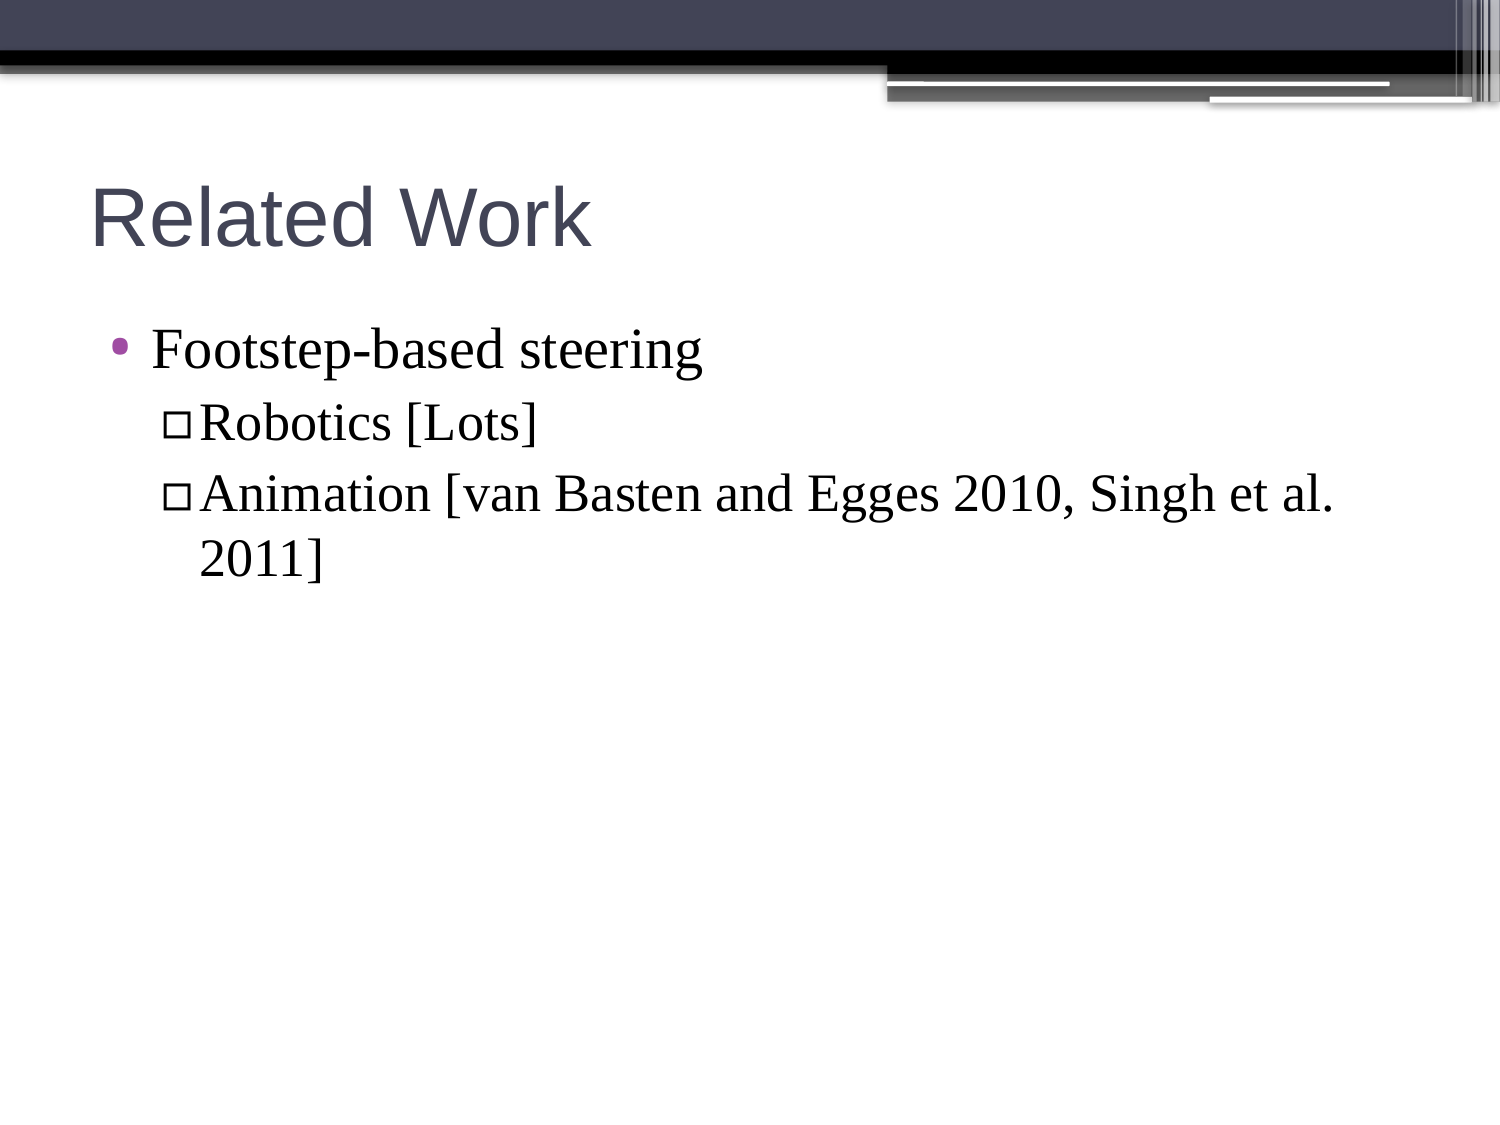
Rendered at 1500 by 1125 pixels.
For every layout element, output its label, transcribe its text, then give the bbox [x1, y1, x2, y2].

title Related Work [75, 125, 1425, 301]
text_box Footstep-based steering Robotics [Lots] Animation [van Basten and Egges 2010, Singh et al. 2011] [76, 302, 1424, 1024]
